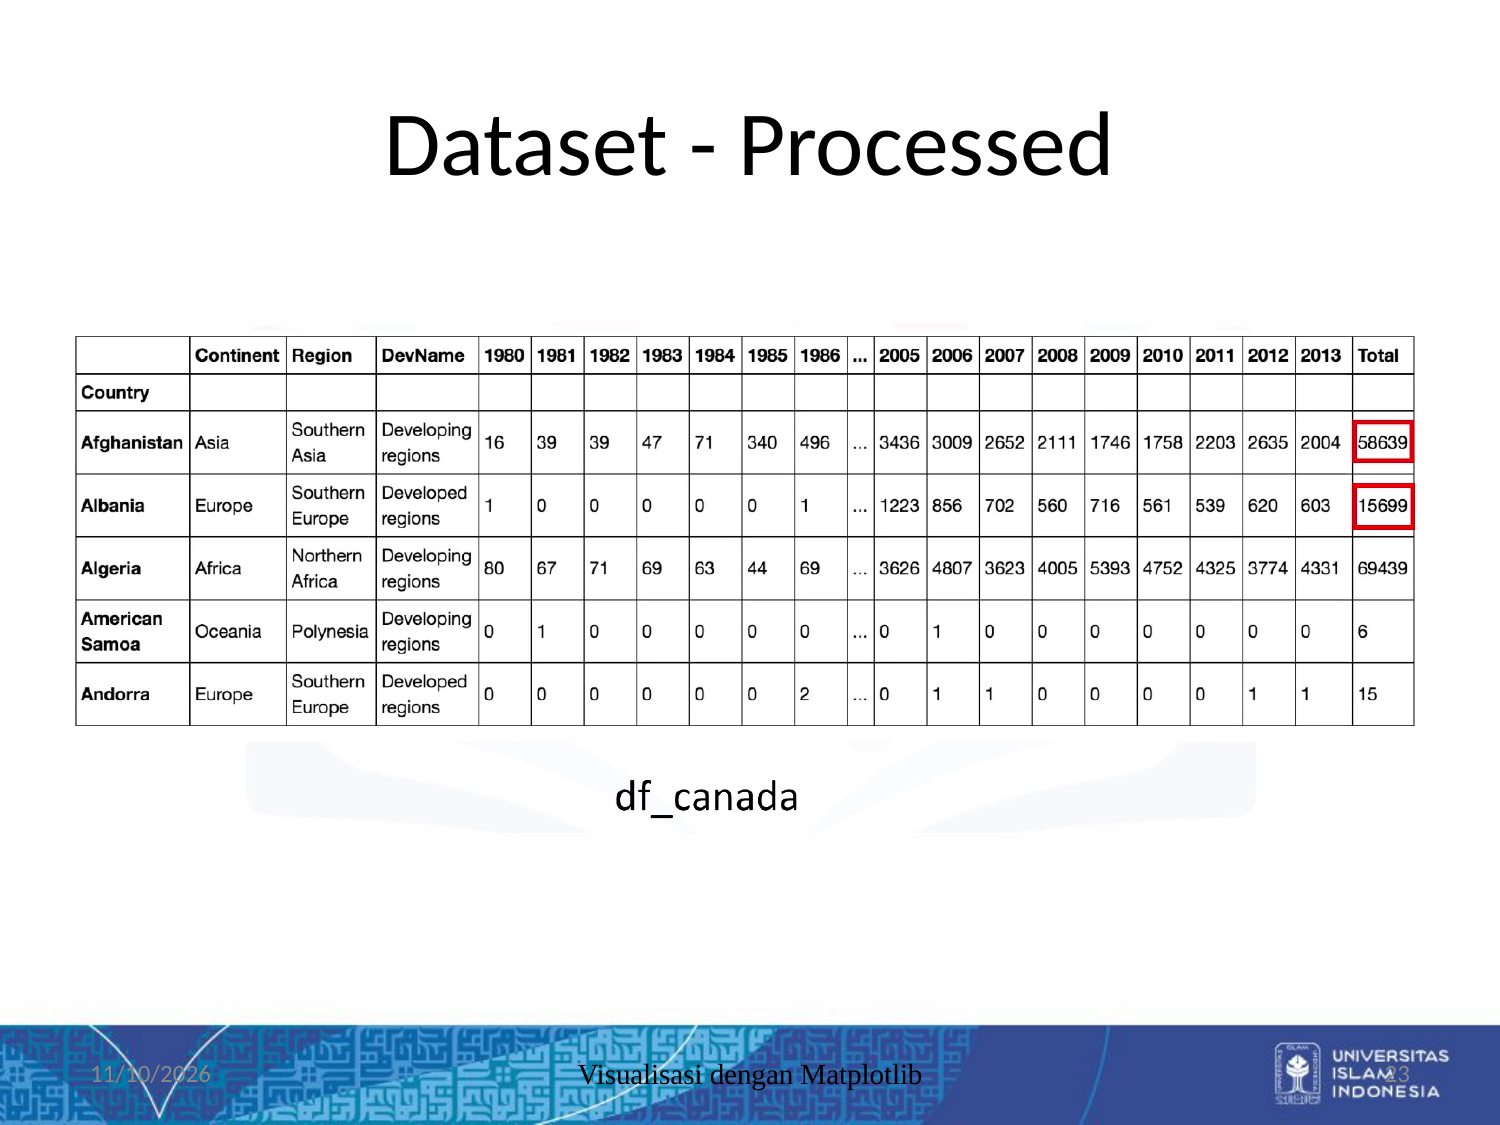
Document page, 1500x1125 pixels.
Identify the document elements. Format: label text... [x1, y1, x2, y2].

title Dataset - Processed [75, 45, 1425, 233]
slide_number 23 [1074, 1042, 1425, 1103]
picture [0, 0, 1500, 1125]
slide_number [75, 1042, 425, 1103]
footer Visualisasi dengan Matplotlib [512, 1042, 988, 1103]
